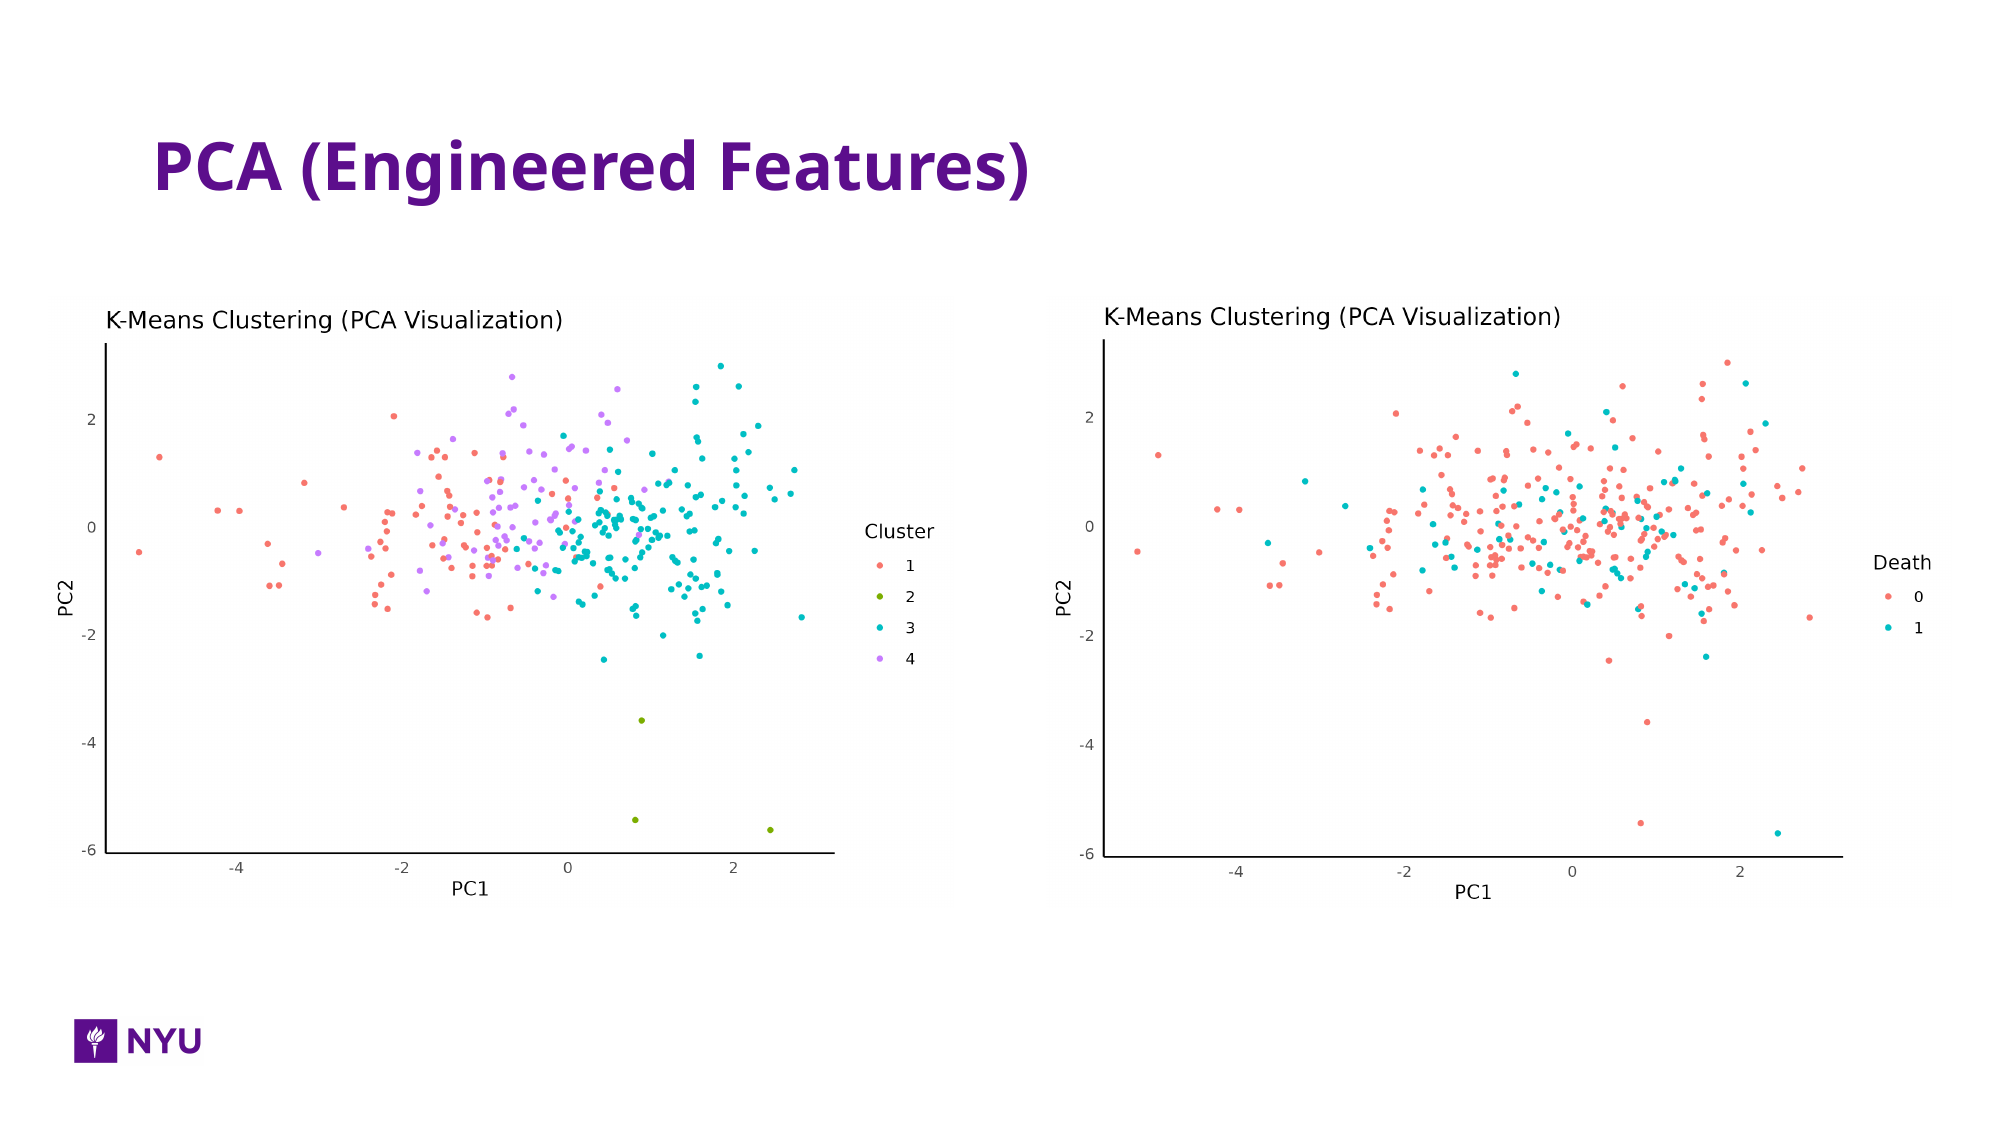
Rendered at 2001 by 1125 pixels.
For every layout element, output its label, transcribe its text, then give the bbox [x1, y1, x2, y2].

picture [47, 296, 954, 909]
title PCA (Engineered Features) [137, 59, 1863, 278]
picture [1045, 296, 1953, 909]
picture [71, 1015, 204, 1066]
